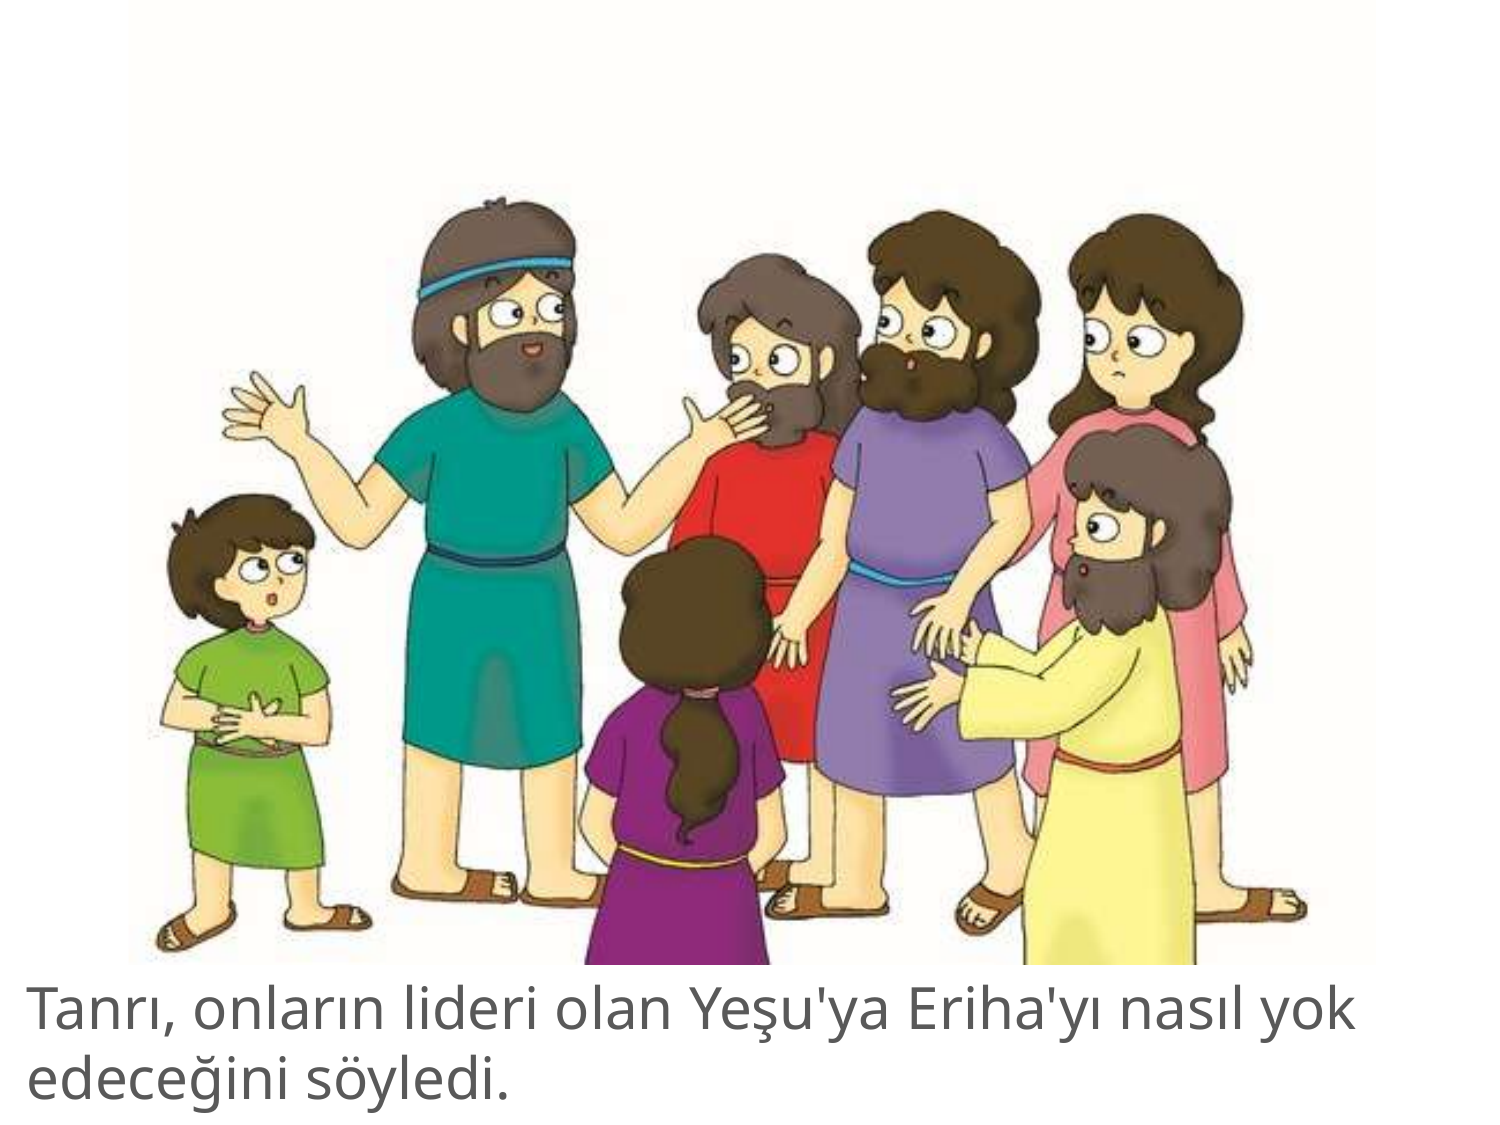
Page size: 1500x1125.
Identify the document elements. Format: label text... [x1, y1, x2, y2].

text_box Tanrı, onların lideri olan Yeşu'ya Eriha'yı nasıl yok edeceğini söyledi. [11, 964, 1483, 1119]
picture [128, 0, 1377, 965]
